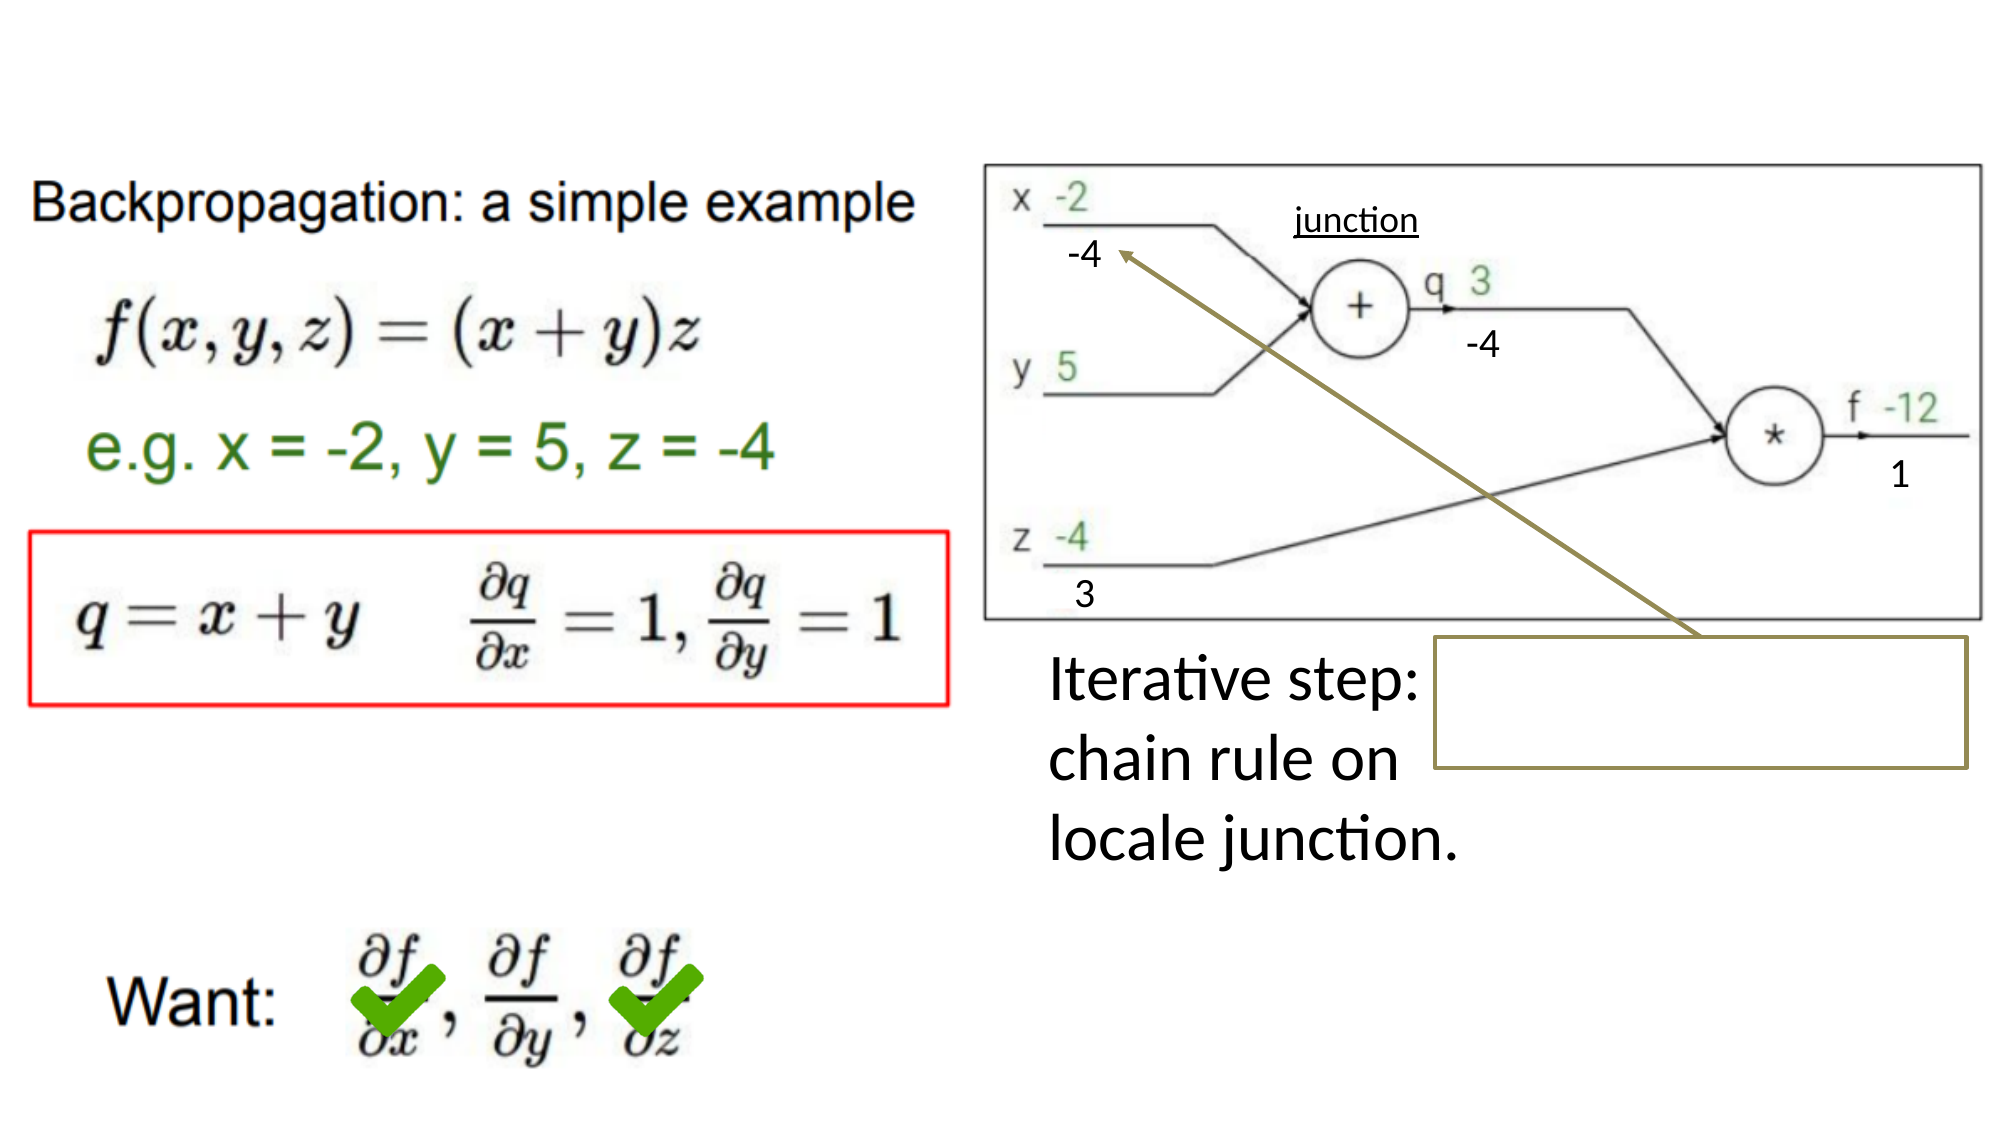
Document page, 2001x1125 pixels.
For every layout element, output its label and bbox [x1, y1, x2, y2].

picture [2, 139, 1998, 1114]
text_box [1118, 249, 1701, 638]
